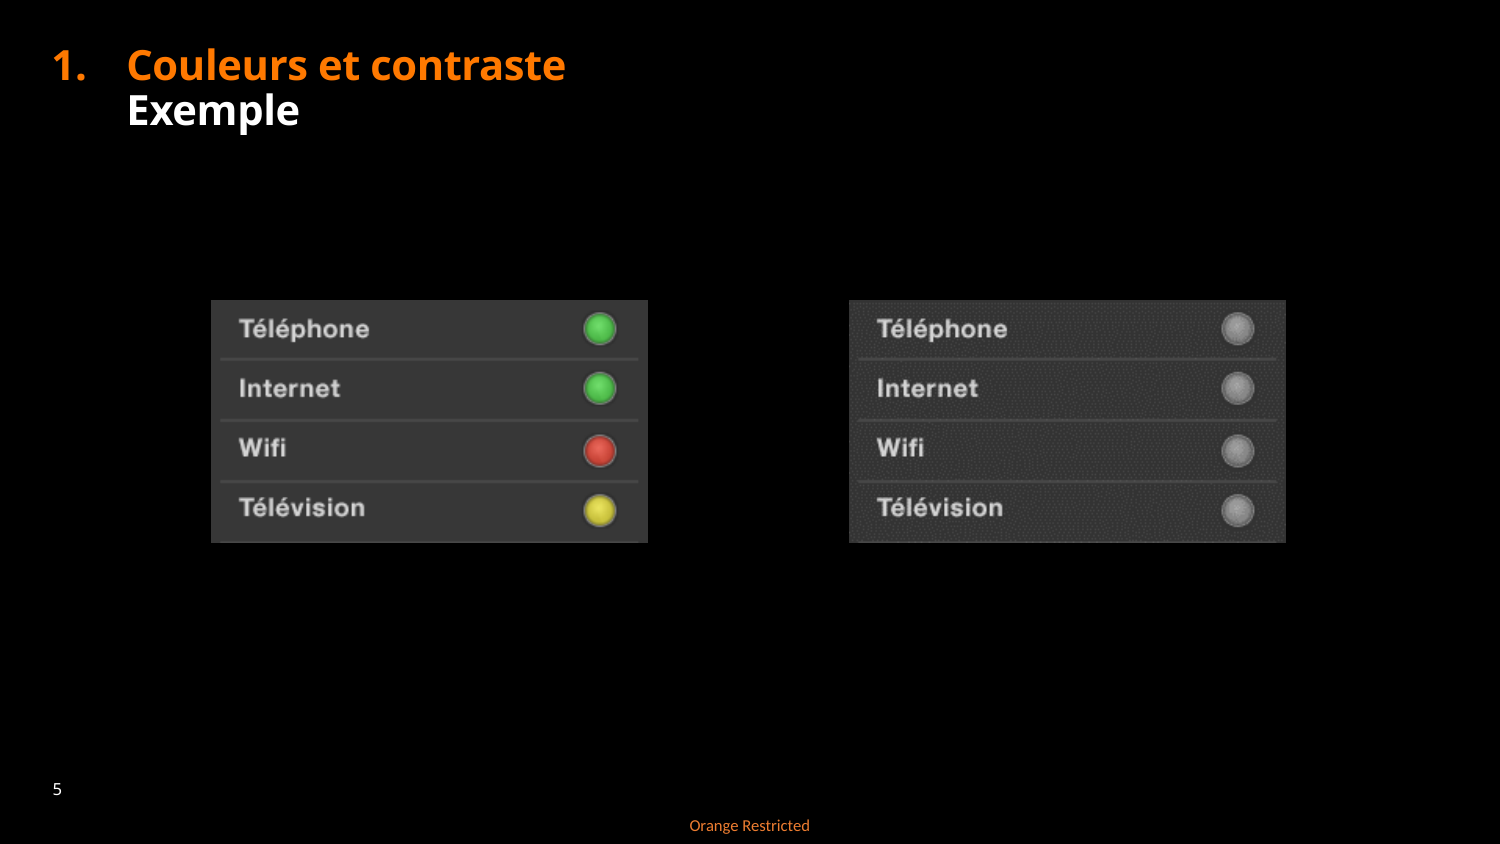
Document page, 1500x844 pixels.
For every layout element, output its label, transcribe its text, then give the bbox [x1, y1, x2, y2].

picture [211, 300, 648, 544]
picture [849, 300, 1287, 544]
title Couleurs et contraste Exemple [51, 43, 1449, 166]
